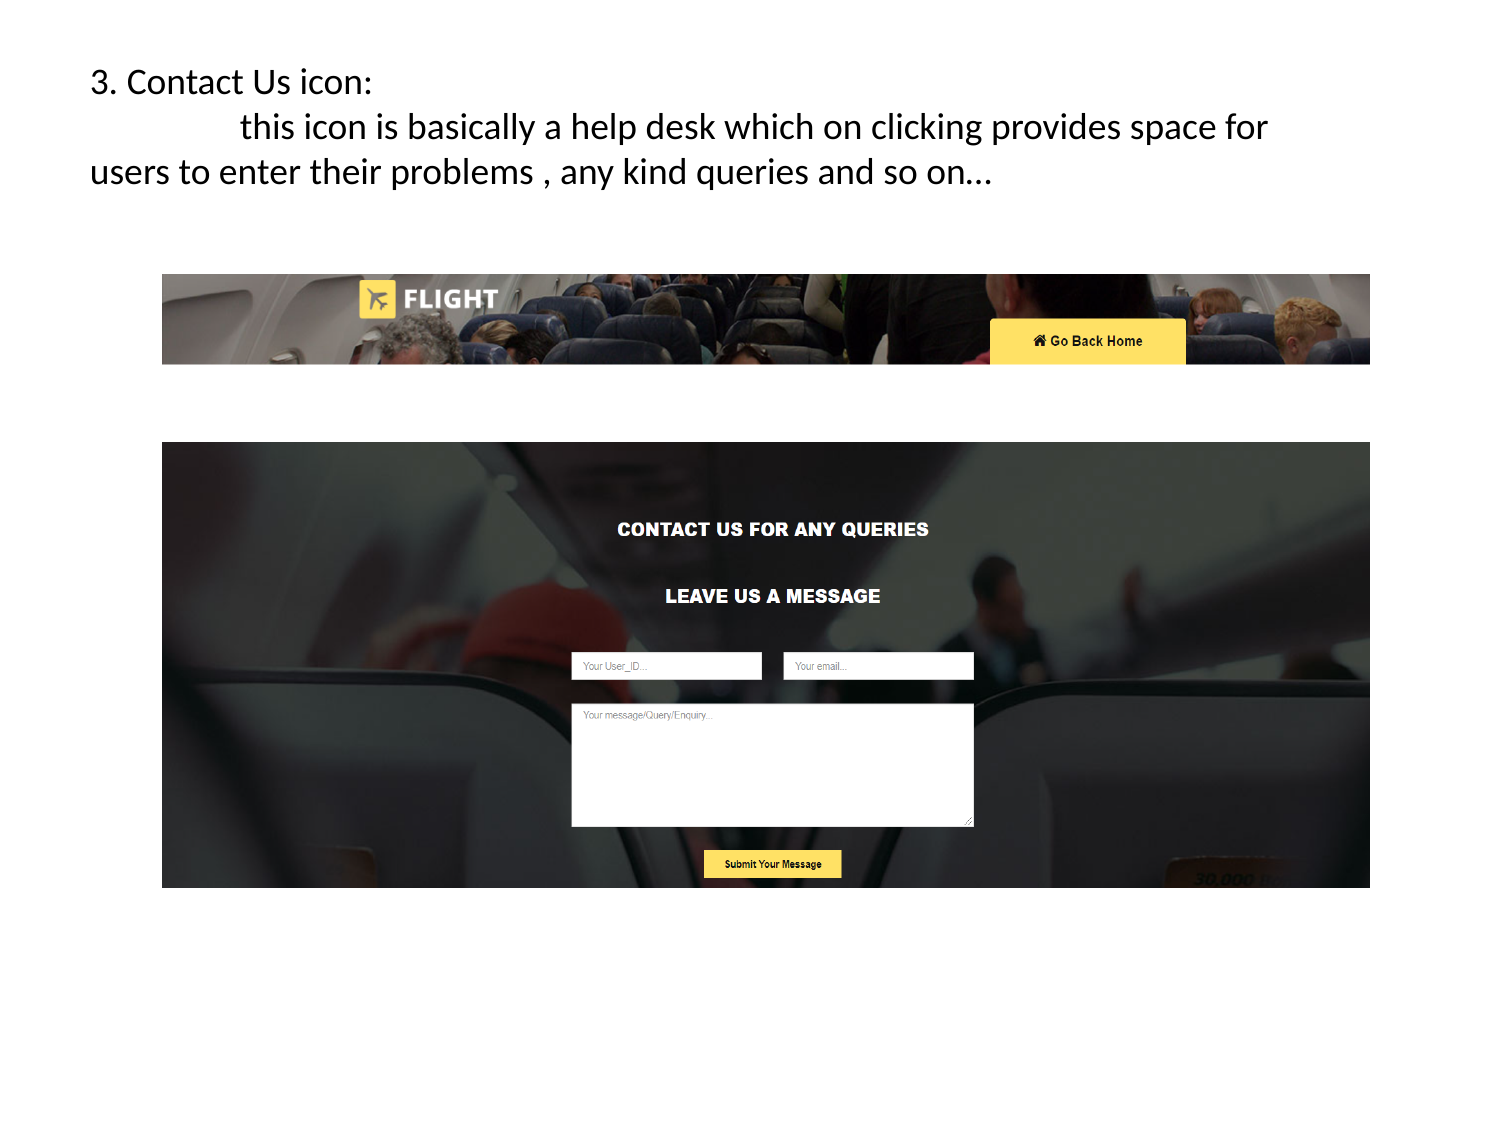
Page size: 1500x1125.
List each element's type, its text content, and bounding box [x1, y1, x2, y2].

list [162, 274, 1370, 888]
text_box 3. Contact Us icon: this icon is basically a help desk which on clicking provides space for users to enter their problems , any kind queries and so on… [74, 49, 1363, 200]
